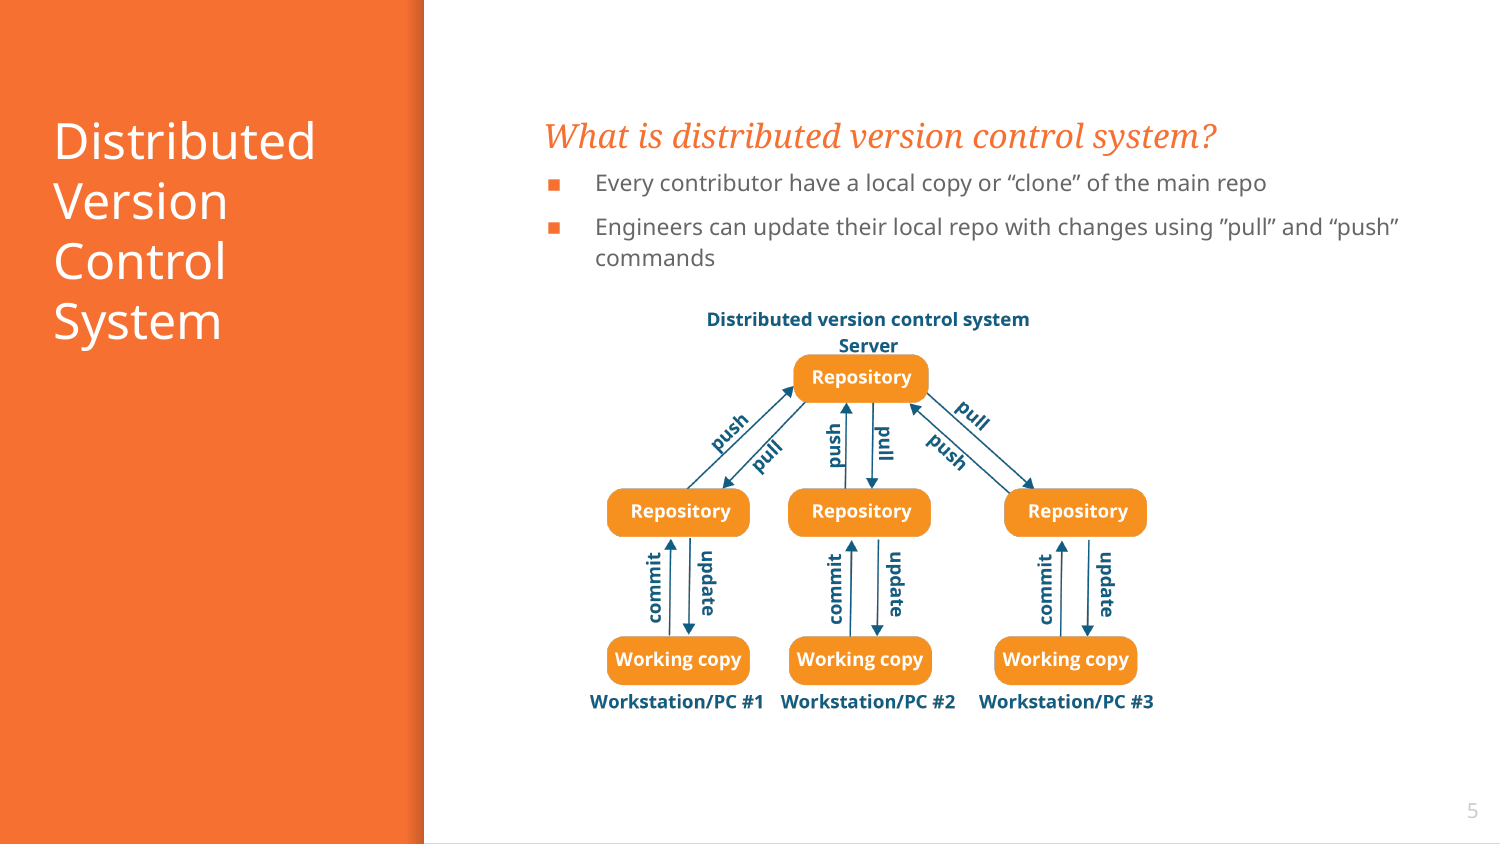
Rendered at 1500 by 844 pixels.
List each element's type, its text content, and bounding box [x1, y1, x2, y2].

title Distributed Version Control System [38, 94, 375, 748]
slide_number 5 [1403, 779, 1494, 844]
picture [552, 301, 1185, 720]
list Every contributor have a local copy or “clone” of the main repo Engineers can update their local repo with changes using ”pull” and “push” commands [505, 149, 1424, 293]
list What is distributed version control system? [506, 94, 1425, 293]
